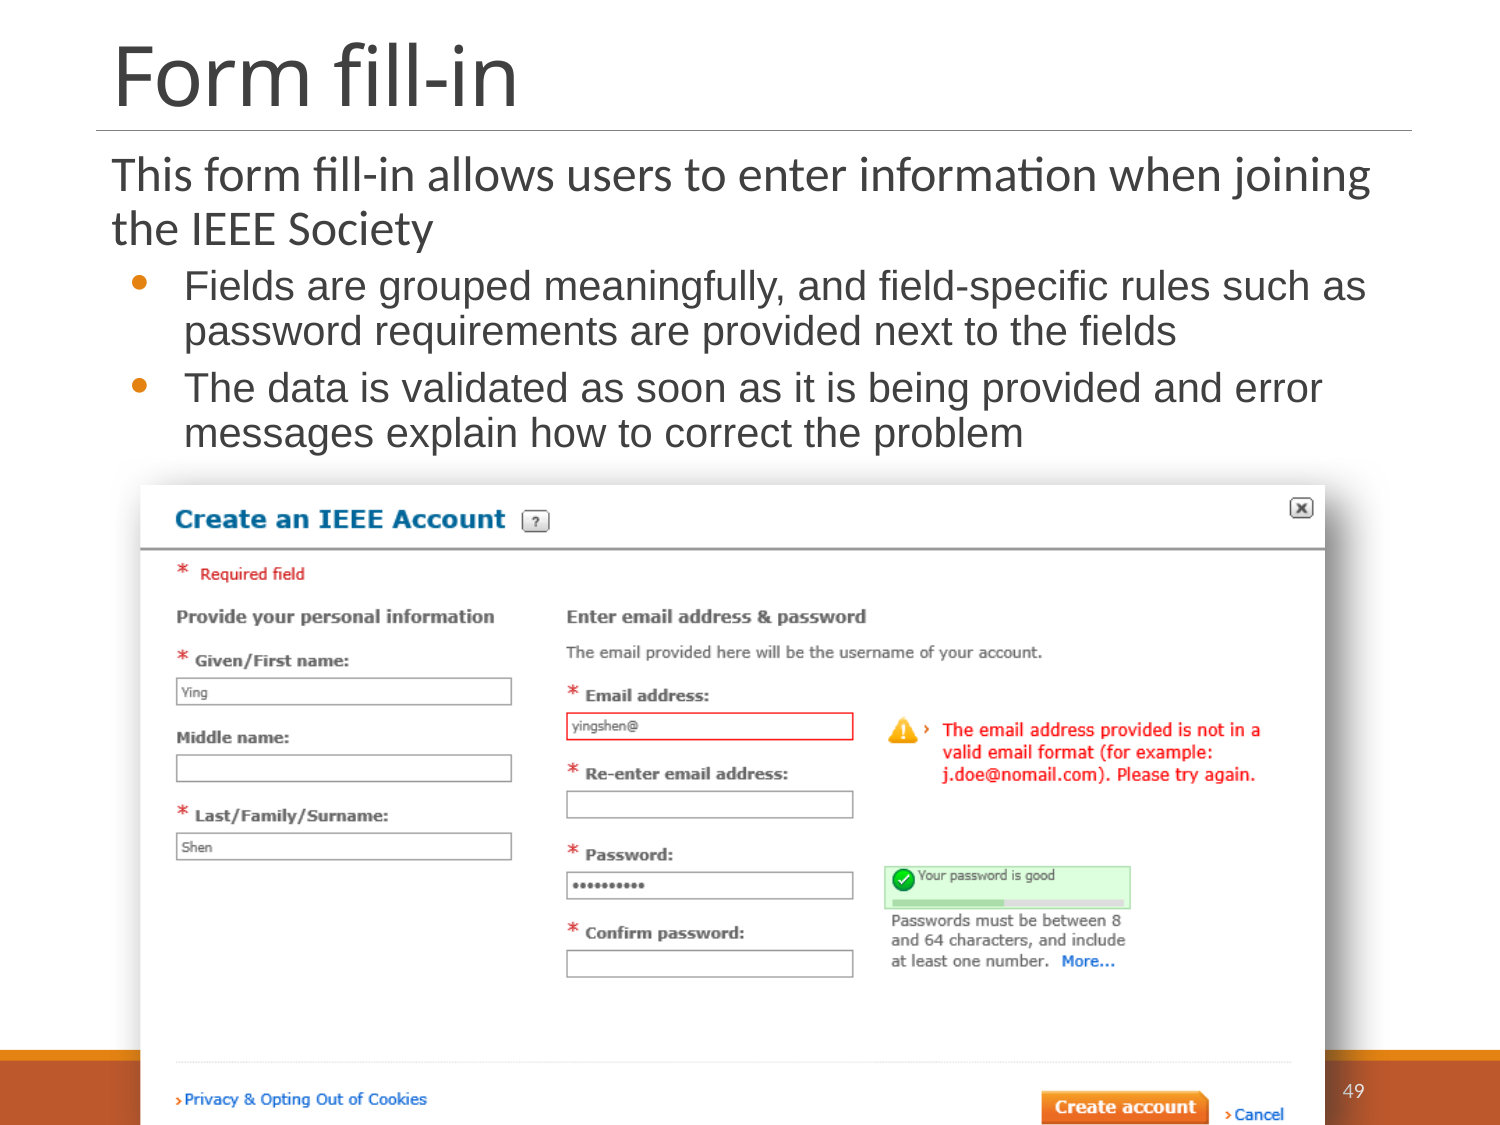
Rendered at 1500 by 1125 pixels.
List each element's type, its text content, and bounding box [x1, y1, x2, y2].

title Form fill-in [96, 19, 1413, 131]
picture [139, 485, 1326, 1125]
list This form fill-in allows users to enter information when joining the IEEE Society Fields are grouped meaningfully, and field-specific rules such as password requirements are provided next to the fields The data is validated as soon as it is being provided and error messages explain how to correct the problem [96, 140, 1413, 1034]
slide_number 49 [1376, 1059, 1380, 1120]
